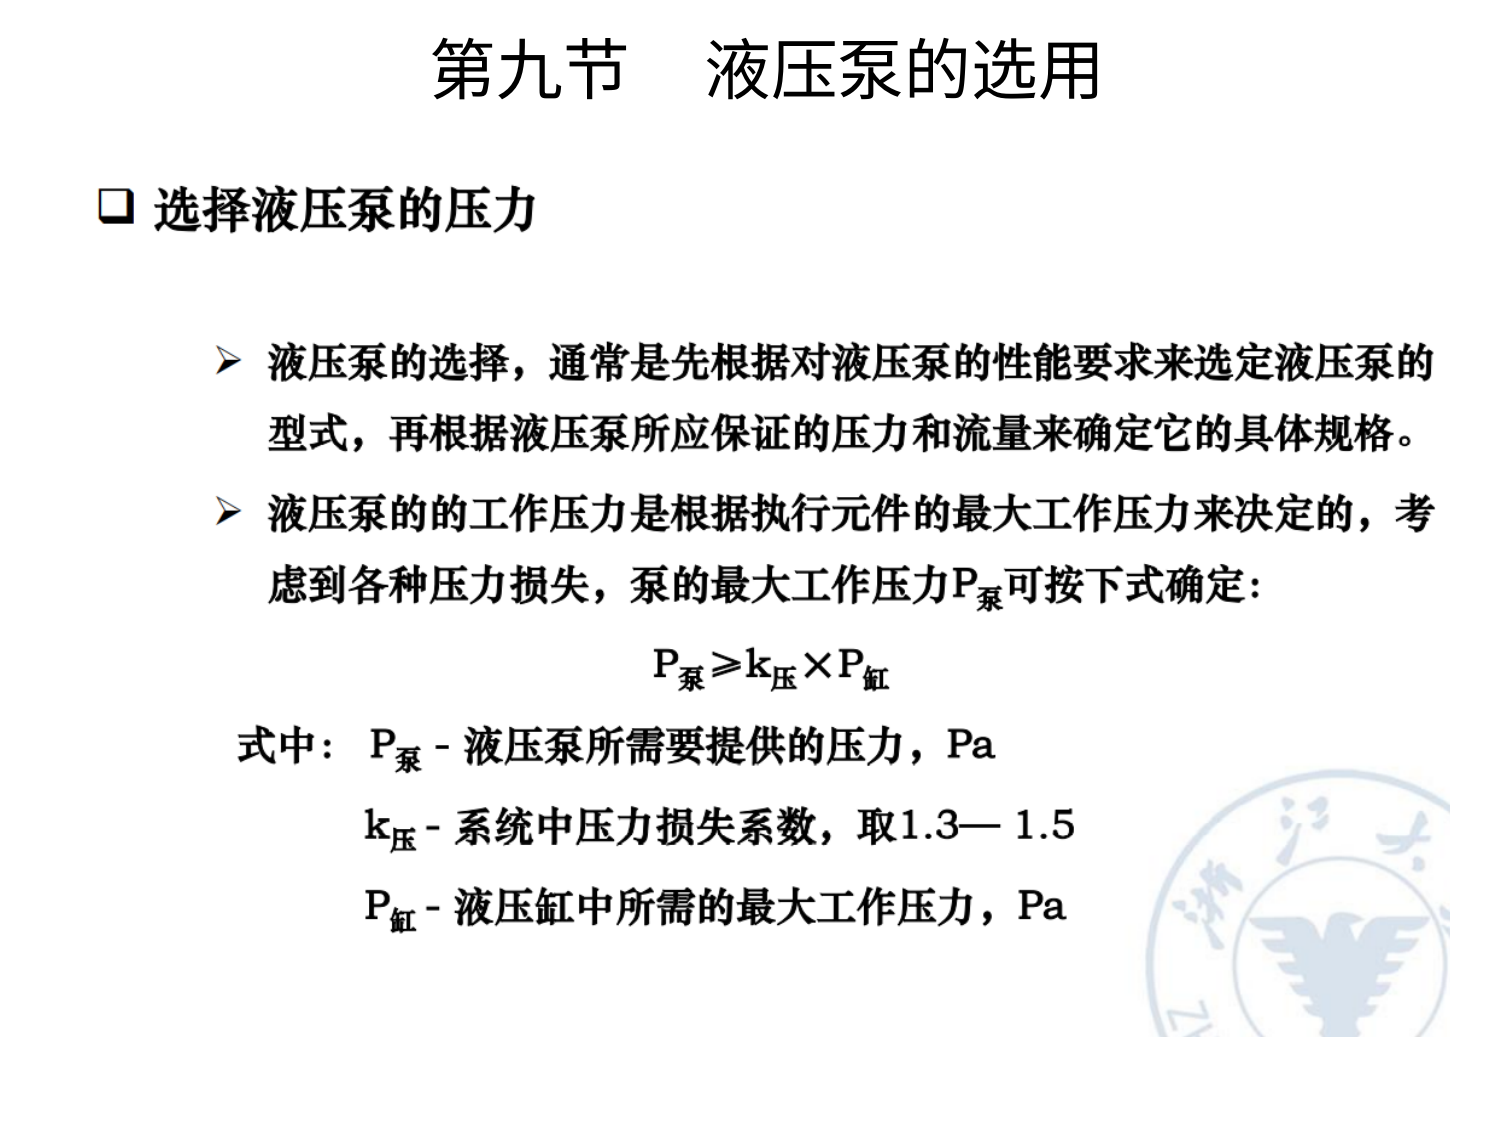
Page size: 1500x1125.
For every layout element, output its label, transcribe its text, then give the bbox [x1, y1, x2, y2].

picture [49, 172, 1451, 1037]
text_box 第九节 液压泵的选用 [141, 20, 1394, 115]
